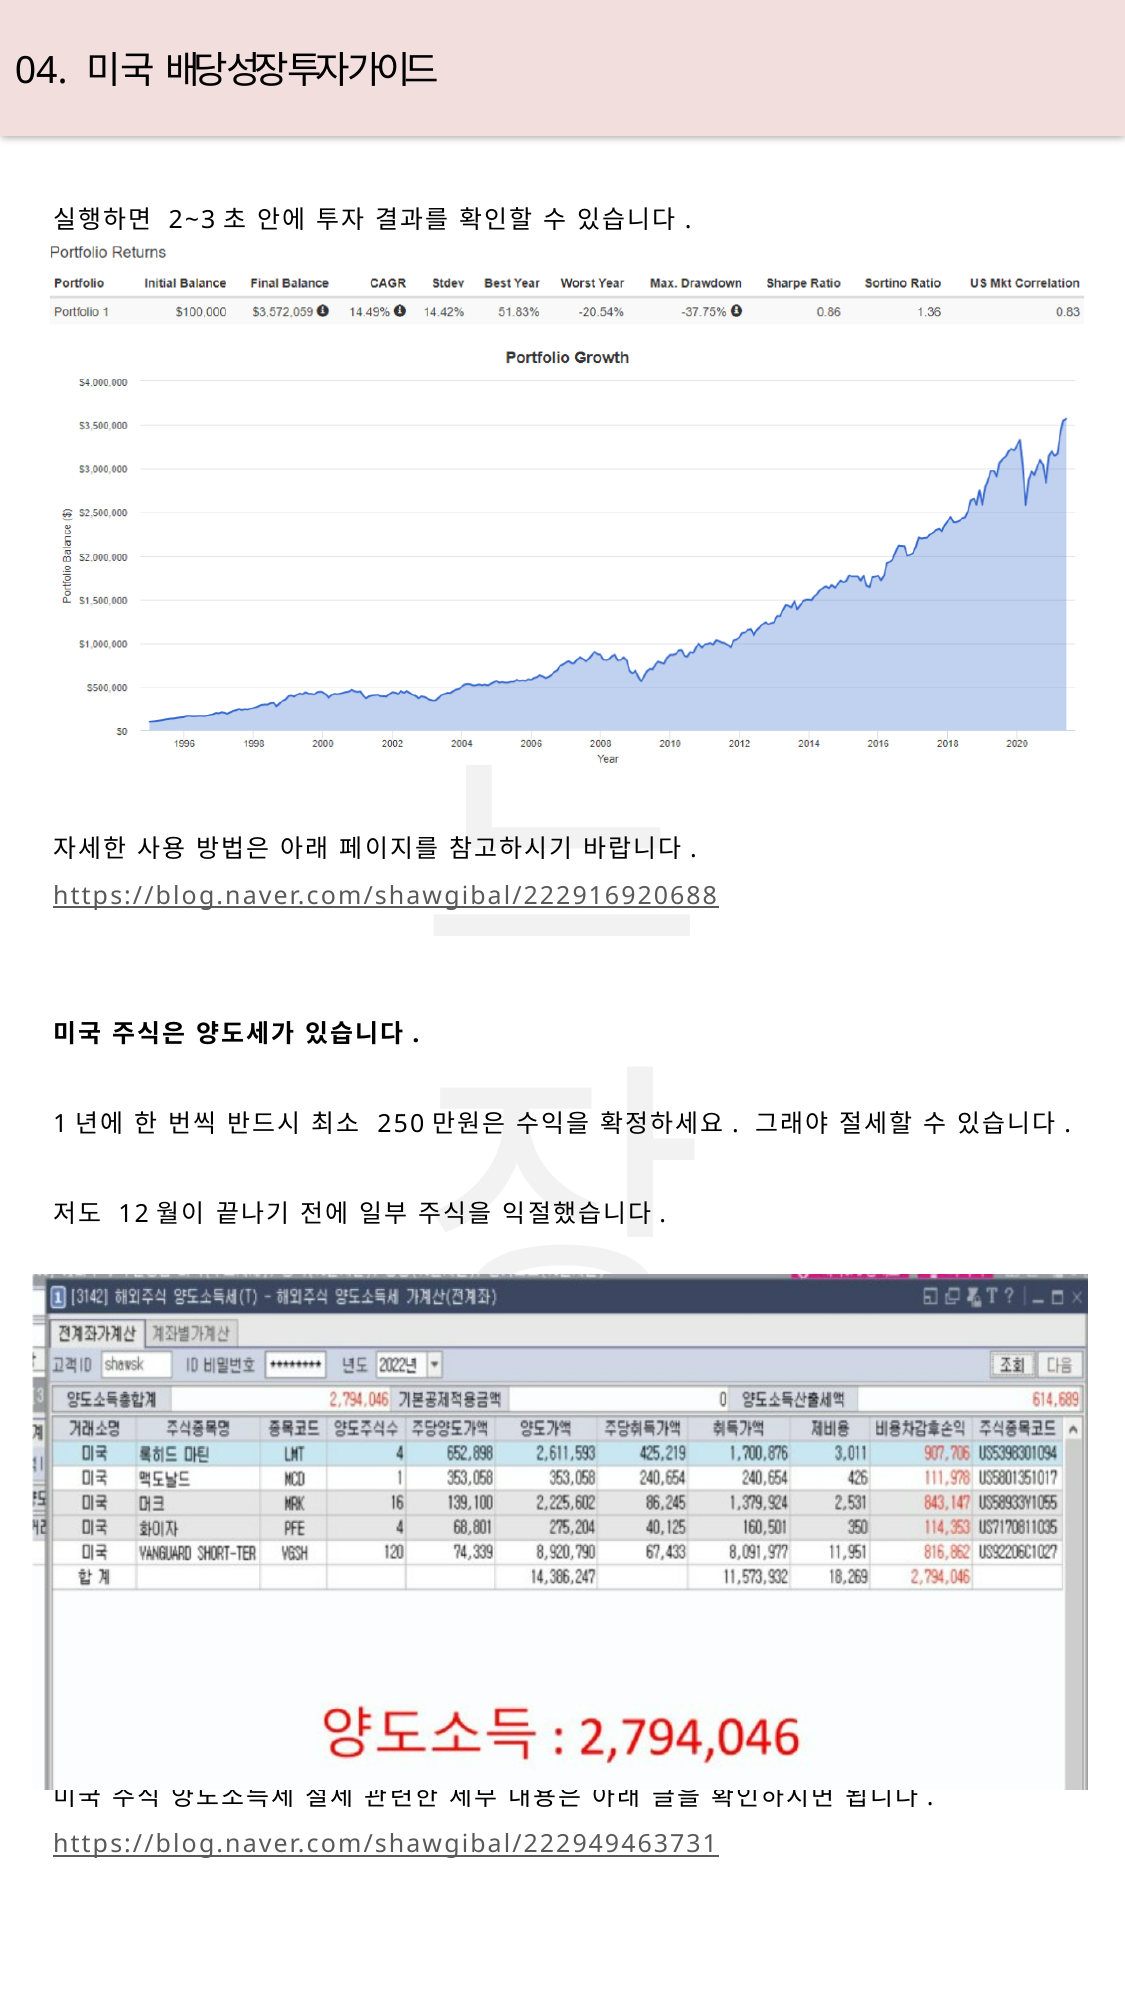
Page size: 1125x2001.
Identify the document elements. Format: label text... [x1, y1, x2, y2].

text_box 04. 미국 배당 성장 투자 가이드 [0, 0, 1125, 136]
text_box 실행하면 2~3초 안에 투자 결과를 확인할 수 있습니다. 자세한 사용 방법은 아래 페이지를 참고하시기 바랍니다. https://blog.naver.com/shawgibal/222916920688 미국 주식은 양도세가 있습니다. 1년에 한 번씩 반드시 최소 250만원은 수익을 확정하세요. 그래야 절세할 수 있습니다. 저도 12월이 끝나기 전에 일부 주식을 익절했습니다. 미국 주식 양도소득세 절세 관련한 세부 내용은 아래 글을 확인하시면 됩니다. https://blog.naver.com/shawgibal/222949463731 [38, 1790, 1087, 1954]
text_box 실행하면 2~3초 안에 투자 결과를 확인할 수 있습니다. 자세한 사용 방법은 아래 페이지를 참고하시기 바랍니다. https://blog.naver.com/shawgibal/222916920688 미국 주식은 양도세가 있습니다. 1년에 한 번씩 반드시 최소 250만원은 수익을 확정하세요. 그래야 절세할 수 있습니다. 저도 12월이 끝나기 전에 일부 주식을 익절했습니다. 미국 주식 양도소득세 절세 관련한 세부 내용은 아래 글을 확인하시면 됩니다. https://blog.naver.com/shawgibal/222949463731 [38, 765, 1087, 1274]
picture [25, 1274, 1100, 1790]
picture [38, 232, 1087, 765]
text_box 실행하면 2~3초 안에 투자 결과를 확인할 수 있습니다. 자세한 사용 방법은 아래 페이지를 참고하시기 바랍니다. https://blog.naver.com/shawgibal/222916920688 미국 주식은 양도세가 있습니다. 1년에 한 번씩 반드시 최소 250만원은 수익을 확정하세요. 그래야 절세할 수 있습니다. 저도 12월이 끝나기 전에 일부 주식을 익절했습니다. 미국 주식 양도소득세 절세 관련한 세부 내용은 아래 글을 확인하시면 됩니다. https://blog.naver.com/shawgibal/222949463731 [38, 181, 1087, 232]
